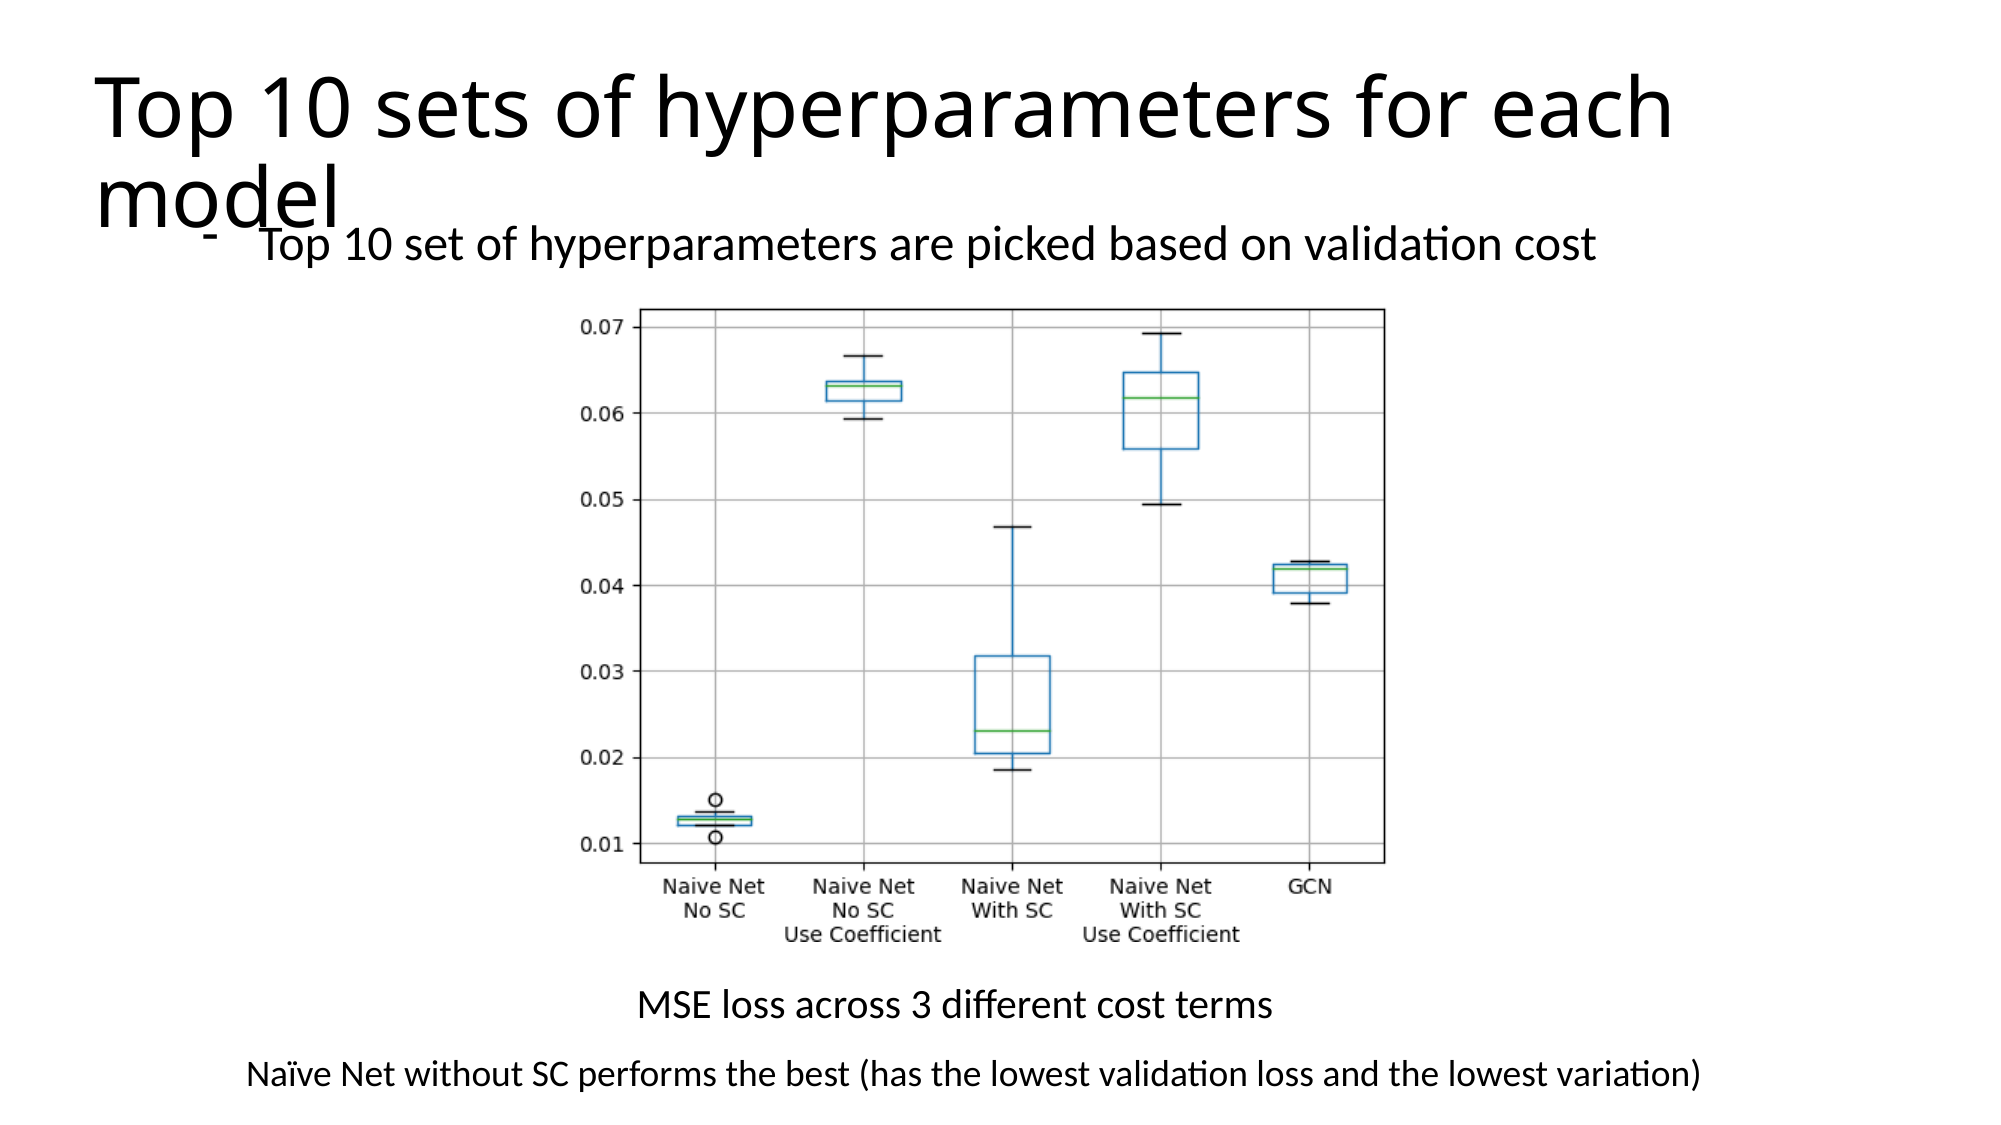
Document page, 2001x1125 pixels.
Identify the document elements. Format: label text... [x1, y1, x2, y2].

picture [520, 302, 1480, 942]
text_box MSE loss across 3 different cost terms [621, 969, 1304, 1035]
text_box Naïve Net without SC performs the best (has the lowest validation loss and the lowest variation) [231, 1041, 1719, 1102]
text_box Top 10 set of hyperparameters are picked based on validation cost [187, 202, 1662, 338]
title Top 10 sets of hyperparameters for each model [79, 71, 1847, 239]
